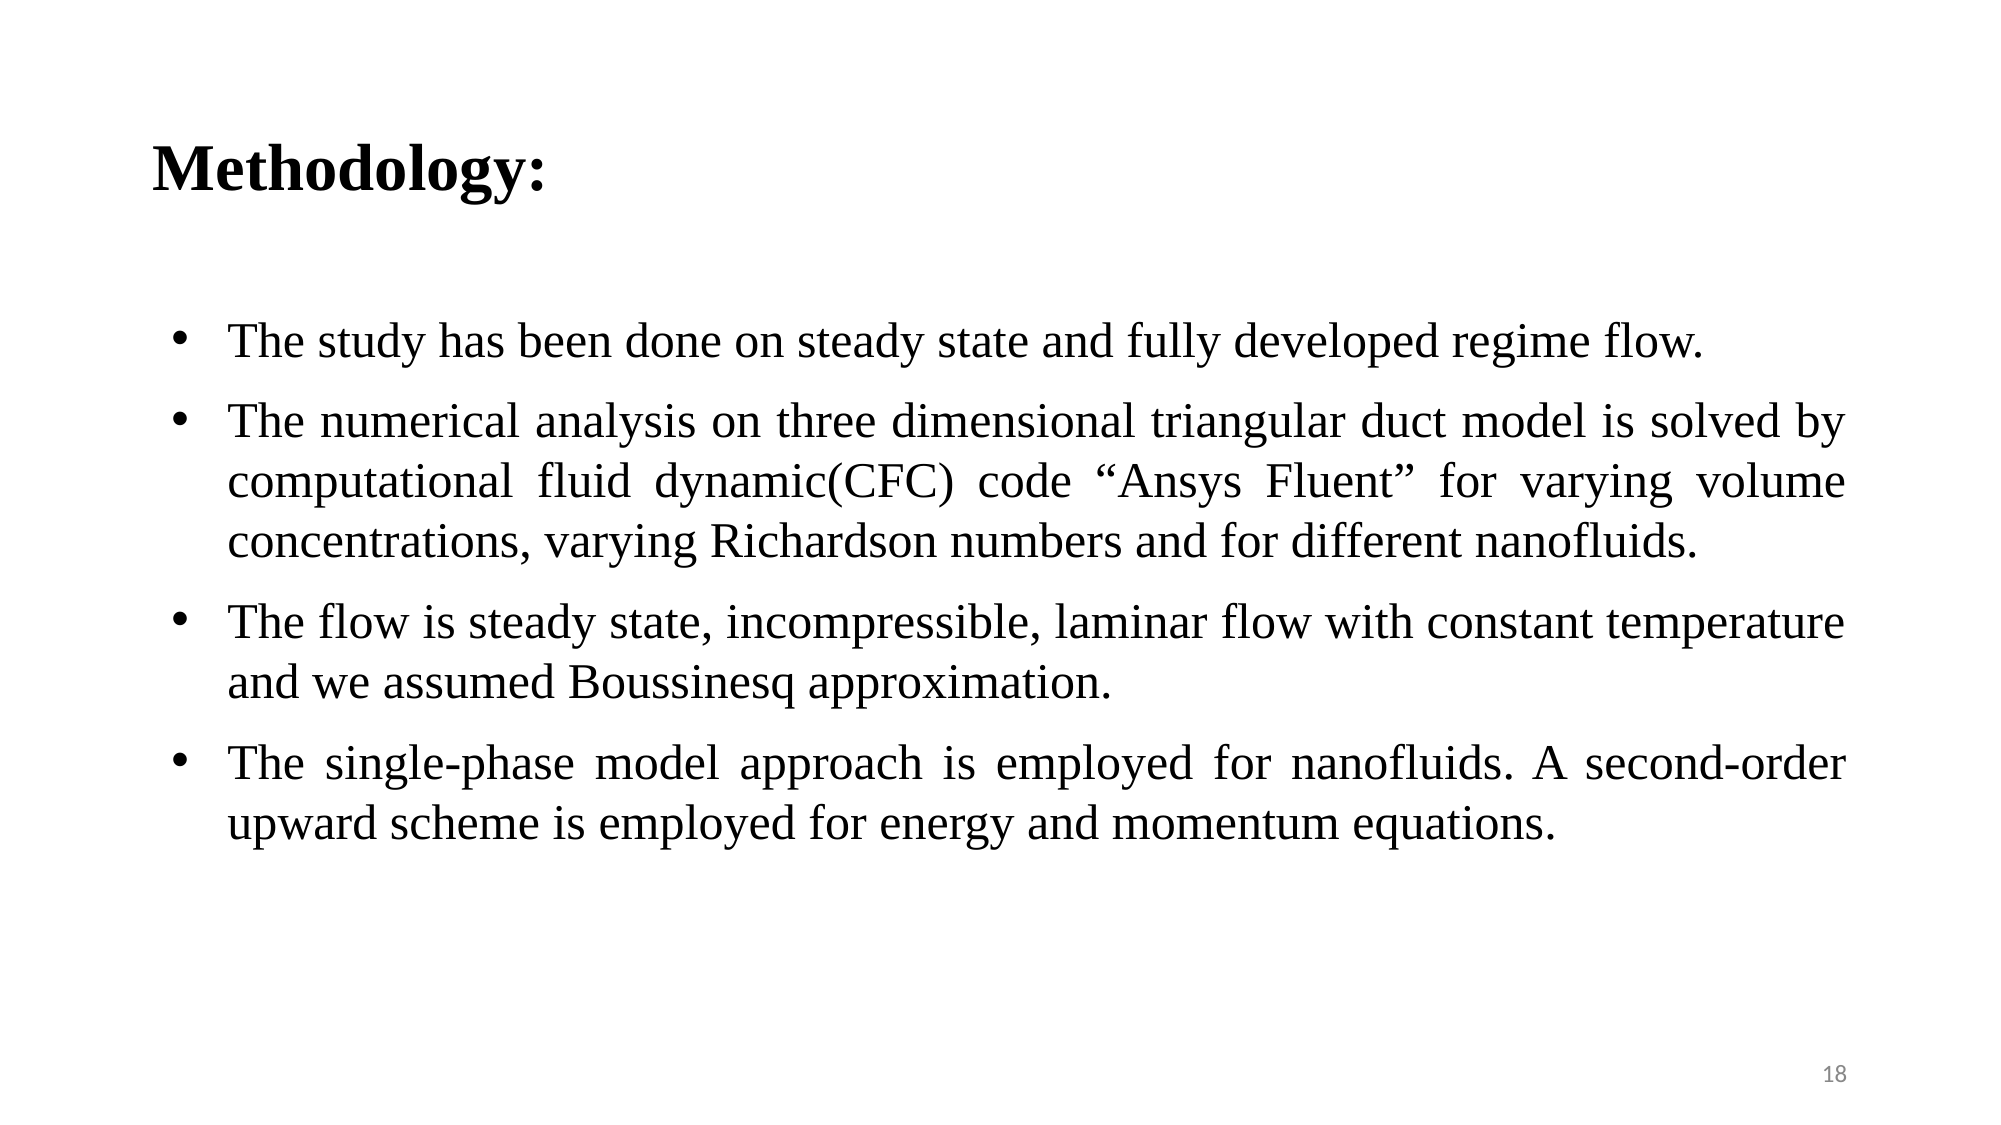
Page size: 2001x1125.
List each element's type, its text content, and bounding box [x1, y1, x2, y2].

slide_number 18 [1412, 1042, 1863, 1103]
list The study has been done on steady state and fully developed regime flow. The numerical analysis on three dimensional triangular duct model is solved by computational fluid dynamic(CFC) code “Ansys Fluent” for varying volume concentrations, varying Richardson numbers and for different nanofluids. The flow is steady state, incompressible, laminar flow with constant temperature and we assumed Boussinesq approximation. The single-phase model approach is employed for nanofluids. A second-order upward scheme is employed for energy and momentum equations. [137, 299, 1863, 1014]
title Methodology: [137, 59, 1863, 278]
